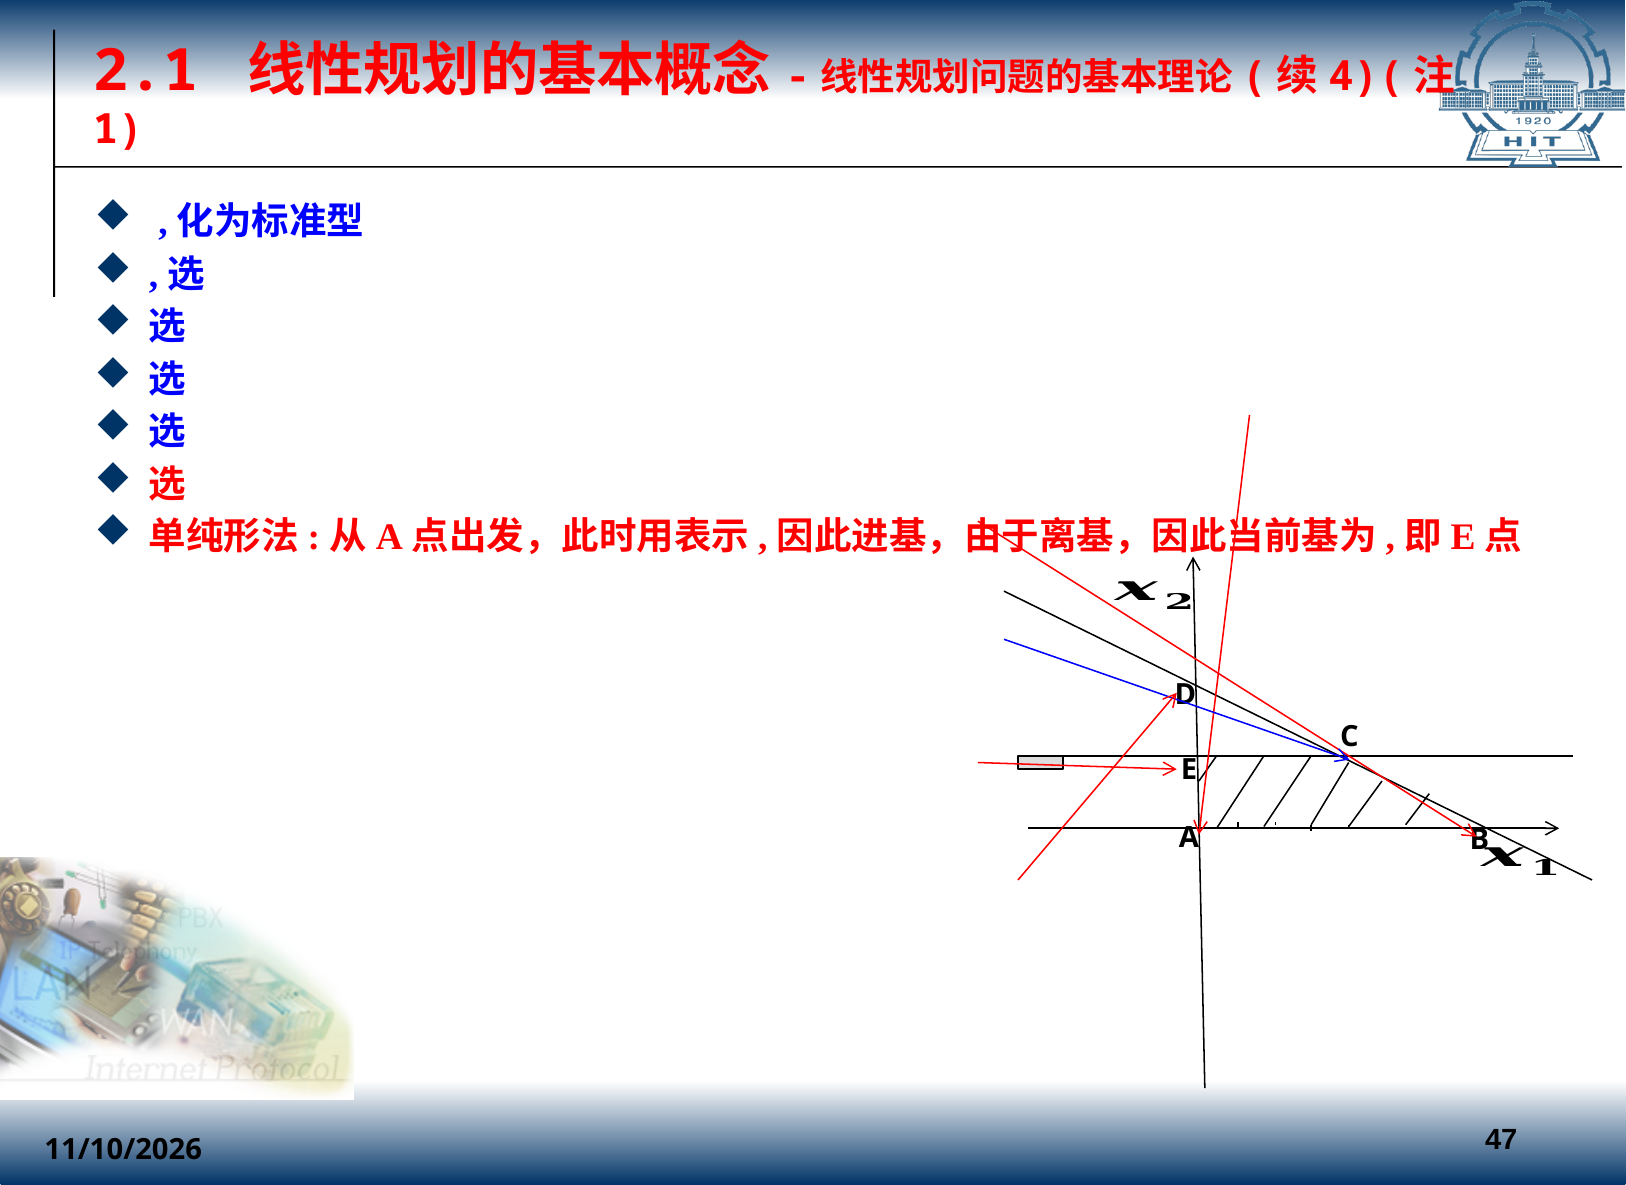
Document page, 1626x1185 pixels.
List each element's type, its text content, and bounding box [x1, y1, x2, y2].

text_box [1017, 692, 1177, 881]
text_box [977, 762, 1012, 770]
picture [1438, 1, 1626, 167]
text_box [1003, 556, 1593, 1089]
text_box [1003, 639, 1350, 761]
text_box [1198, 414, 1250, 519]
title 2.1 线性规划的基本概念-线性规划问题的基本理论(续4)(注1) [78, 29, 1498, 155]
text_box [977, 520, 1477, 837]
picture [0, 857, 354, 1100]
